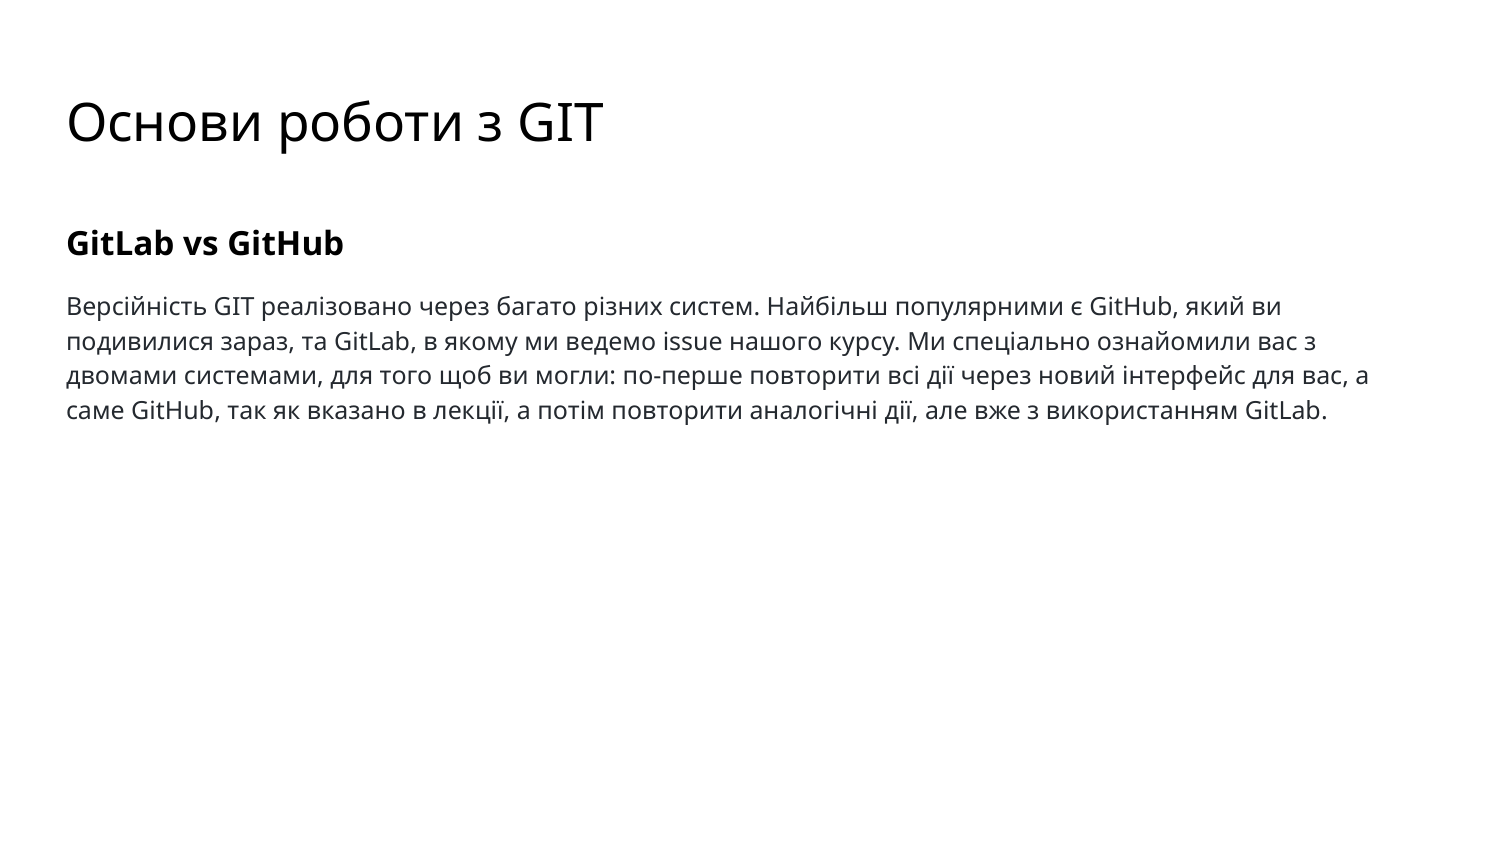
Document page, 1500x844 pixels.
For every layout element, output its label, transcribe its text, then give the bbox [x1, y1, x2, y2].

text_box GitLab vs GitHub [51, 200, 1449, 271]
title Основи роботи з GIT [51, 72, 1449, 167]
text_box Версійність GIT реалізовано через багато різних систем. Найбільш популярними є GitHub, який ви подивилися зараз, та GitLab, в якому ми ведемо issue нашого курсу. Ми спеціально ознайомили вас з двомами системами, для того щоб ви могли: по-перше повторити всі дії через новий інтерфейс для вас, а саме GitHub, так як вказано в лекції, а потім повторити аналогічні дії, але вже з використанням GitLab. [51, 271, 1449, 440]
